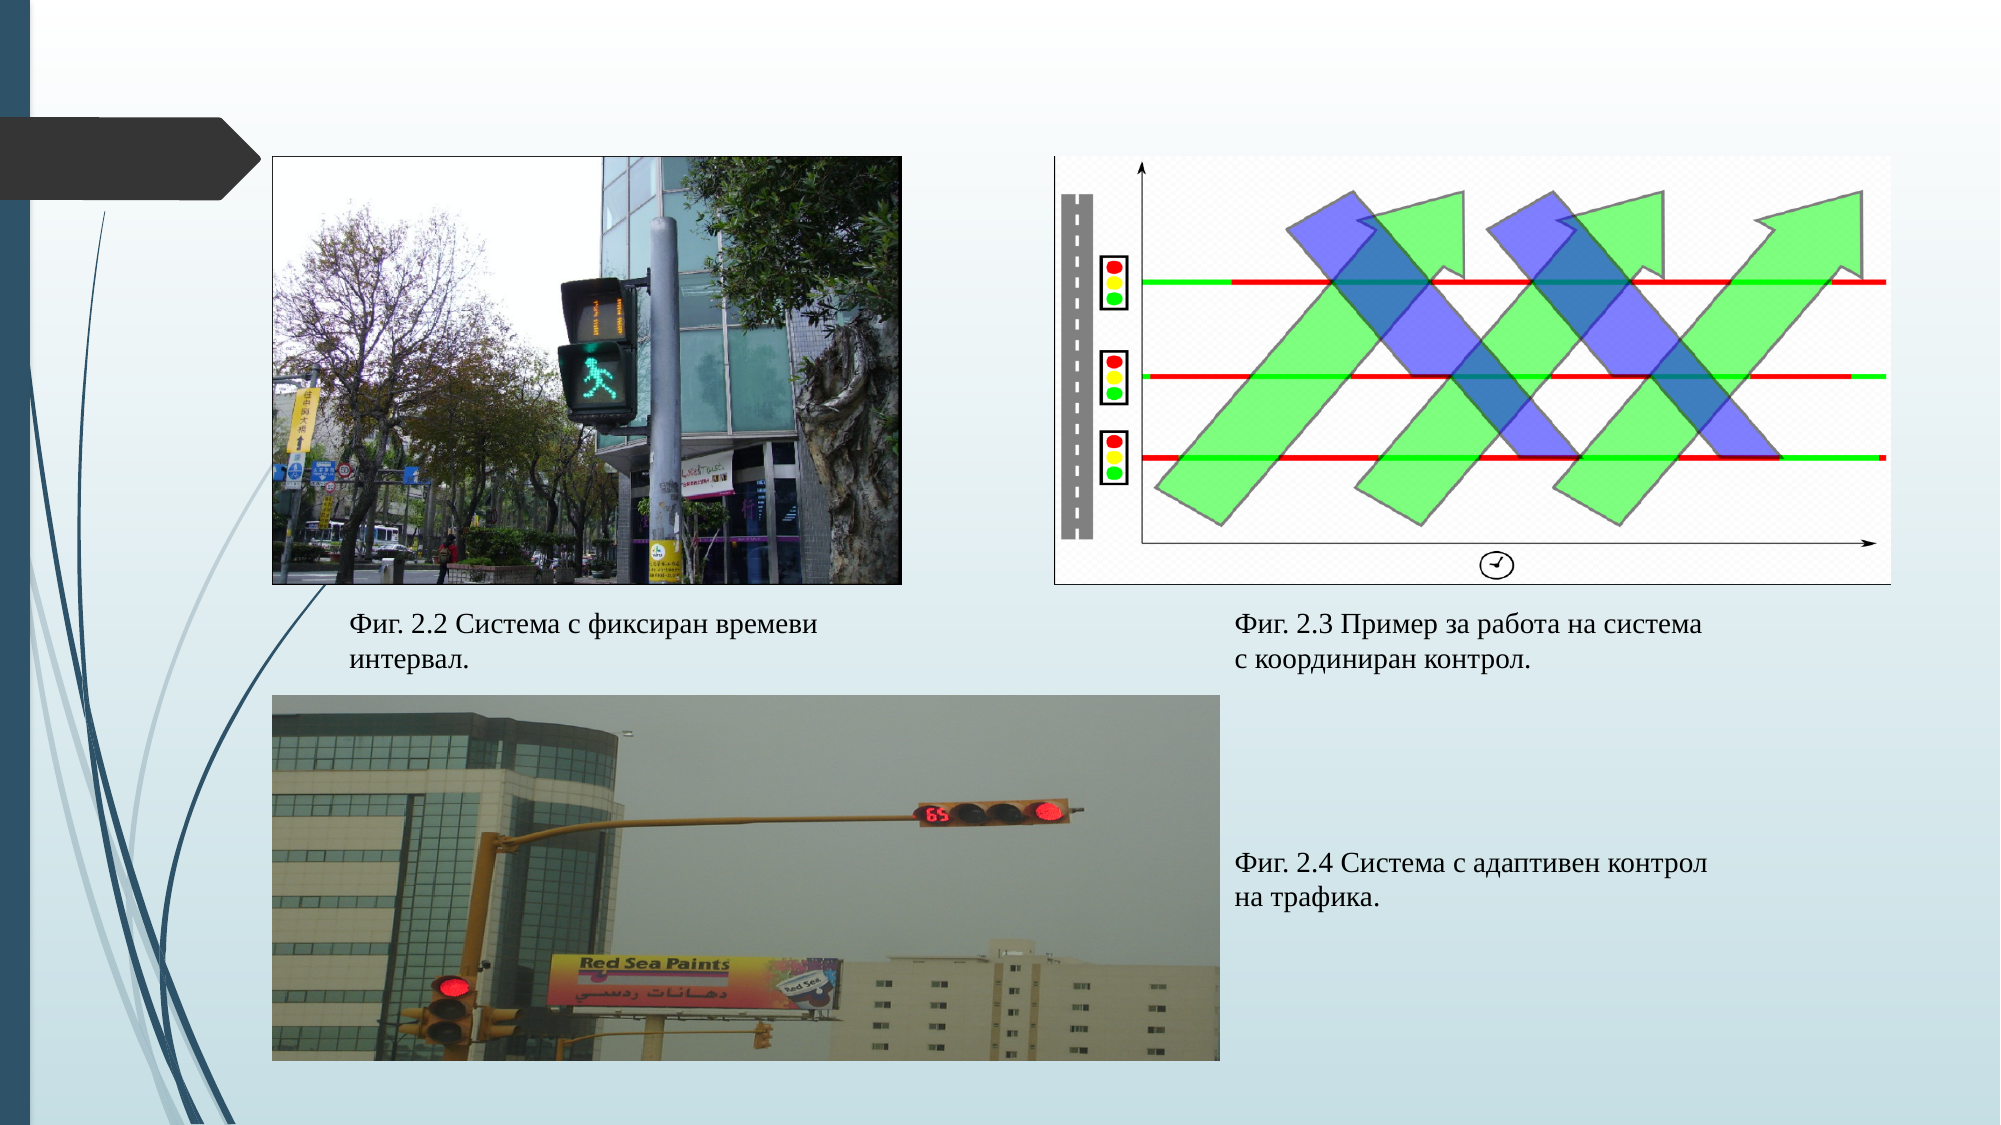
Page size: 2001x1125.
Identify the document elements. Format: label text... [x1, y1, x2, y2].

text_box Фиг. 2.2 Система с фиксиран времеви интервал. [334, 597, 840, 682]
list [272, 156, 902, 586]
picture [272, 695, 1221, 1062]
picture [1053, 156, 1891, 586]
text_box Фиг. 2.3 Пример за работа на система с координиран контрол. [1219, 597, 1725, 682]
text_box Фиг. 2.4 Система с адаптивен контрол на трафика. [1224, 835, 1725, 921]
